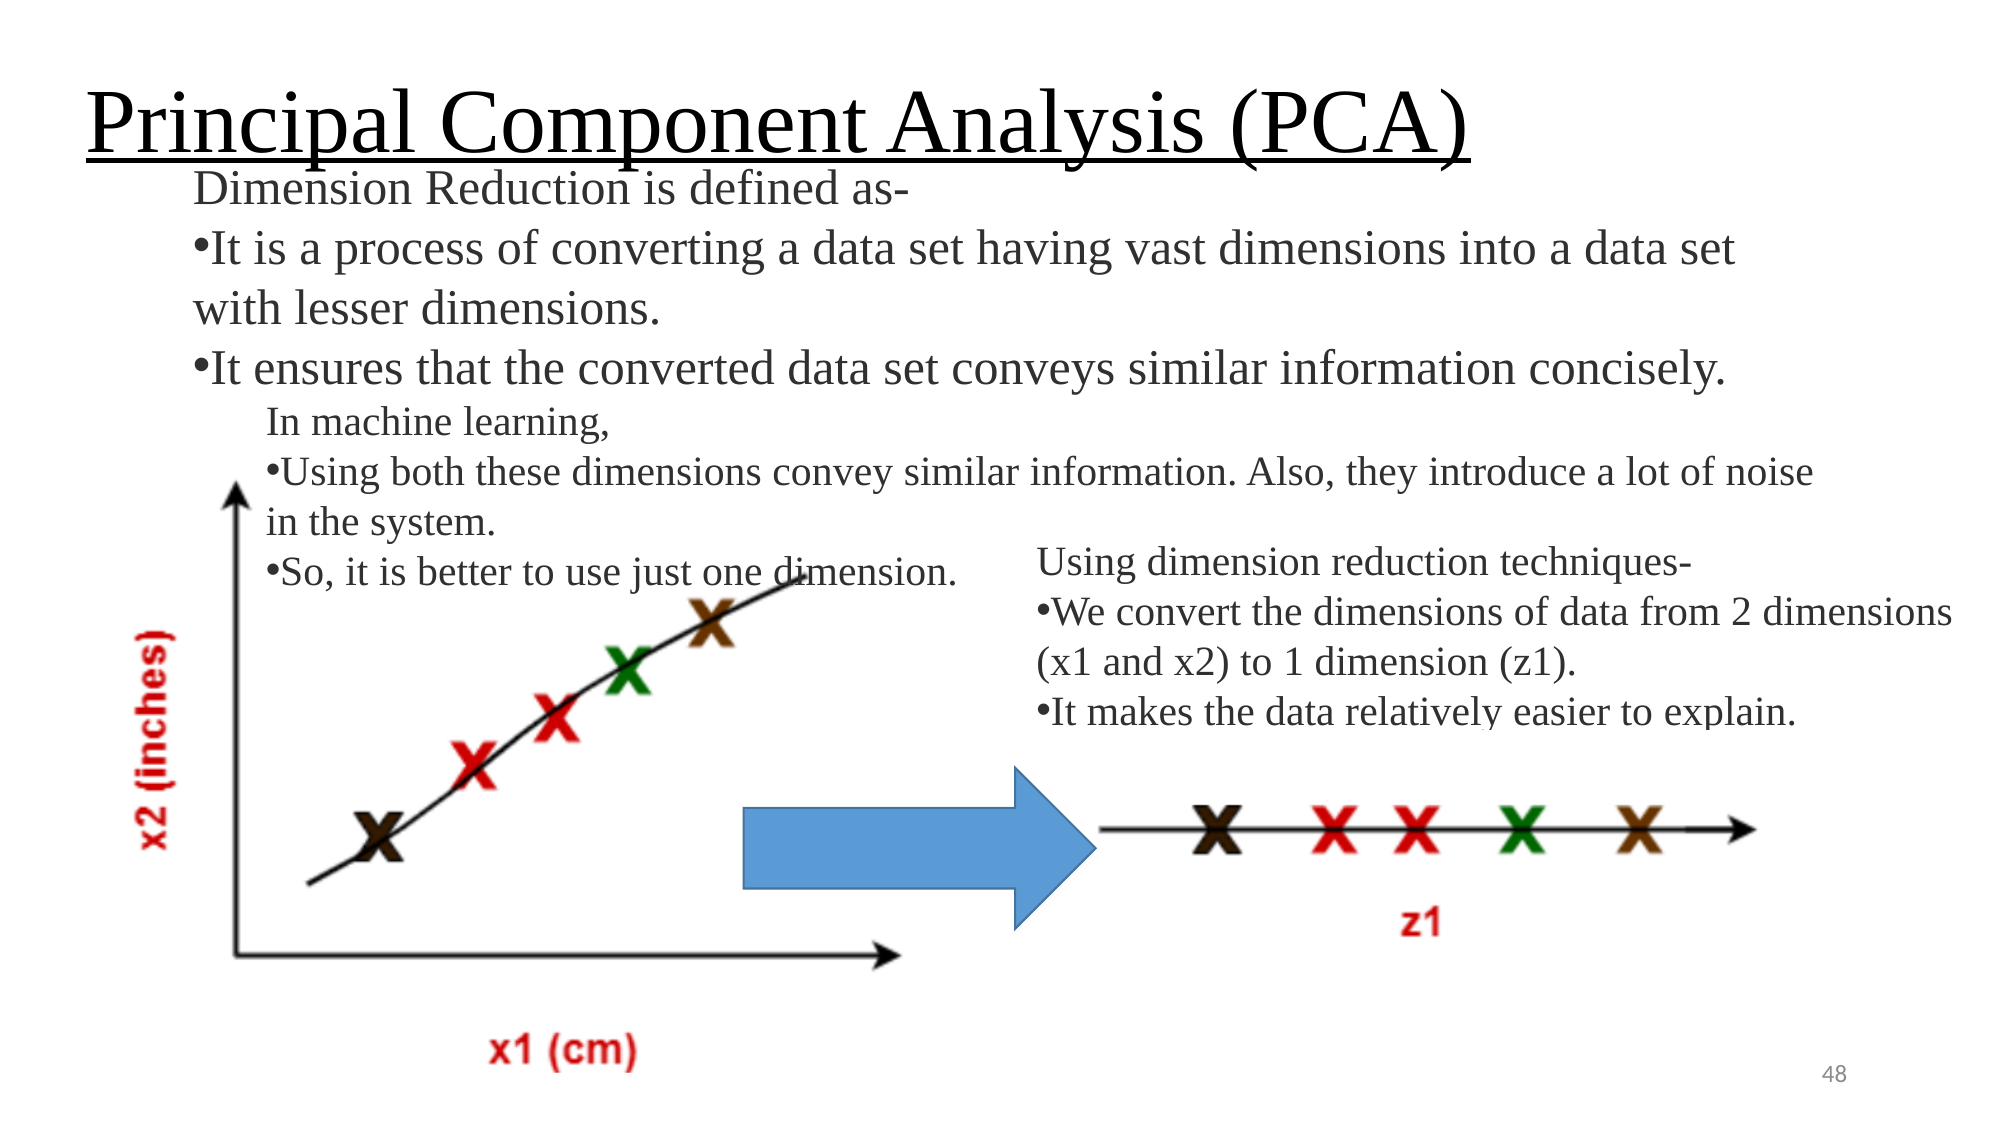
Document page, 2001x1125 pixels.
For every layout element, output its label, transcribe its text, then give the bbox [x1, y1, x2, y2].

slide_number 48 [1412, 1042, 1863, 1103]
picture [1056, 730, 1832, 967]
title Principal Component Analysis (PCA) [70, 14, 1796, 232]
text_box In machine learning, Using both these dimensions convey similar information. Also, they introduce a lot of noise in the system. So, it is better to use just one dimension. [251, 386, 1863, 602]
text_box Dimension Reduction is defined as- It is a process of converting a data set having vast dimensions into a data set with lesser dimensions. It ensures that the converted data set conveys similar information concisely. [178, 146, 1822, 402]
picture [132, 476, 904, 1073]
text_box [904, 765, 1056, 932]
text_box Using dimension reduction techniques- We convert the dimensions of data from 2 dimensions (x1 and x2) to 1 dimension (z1). It makes the data relatively easier to explain. [1021, 526, 2000, 742]
